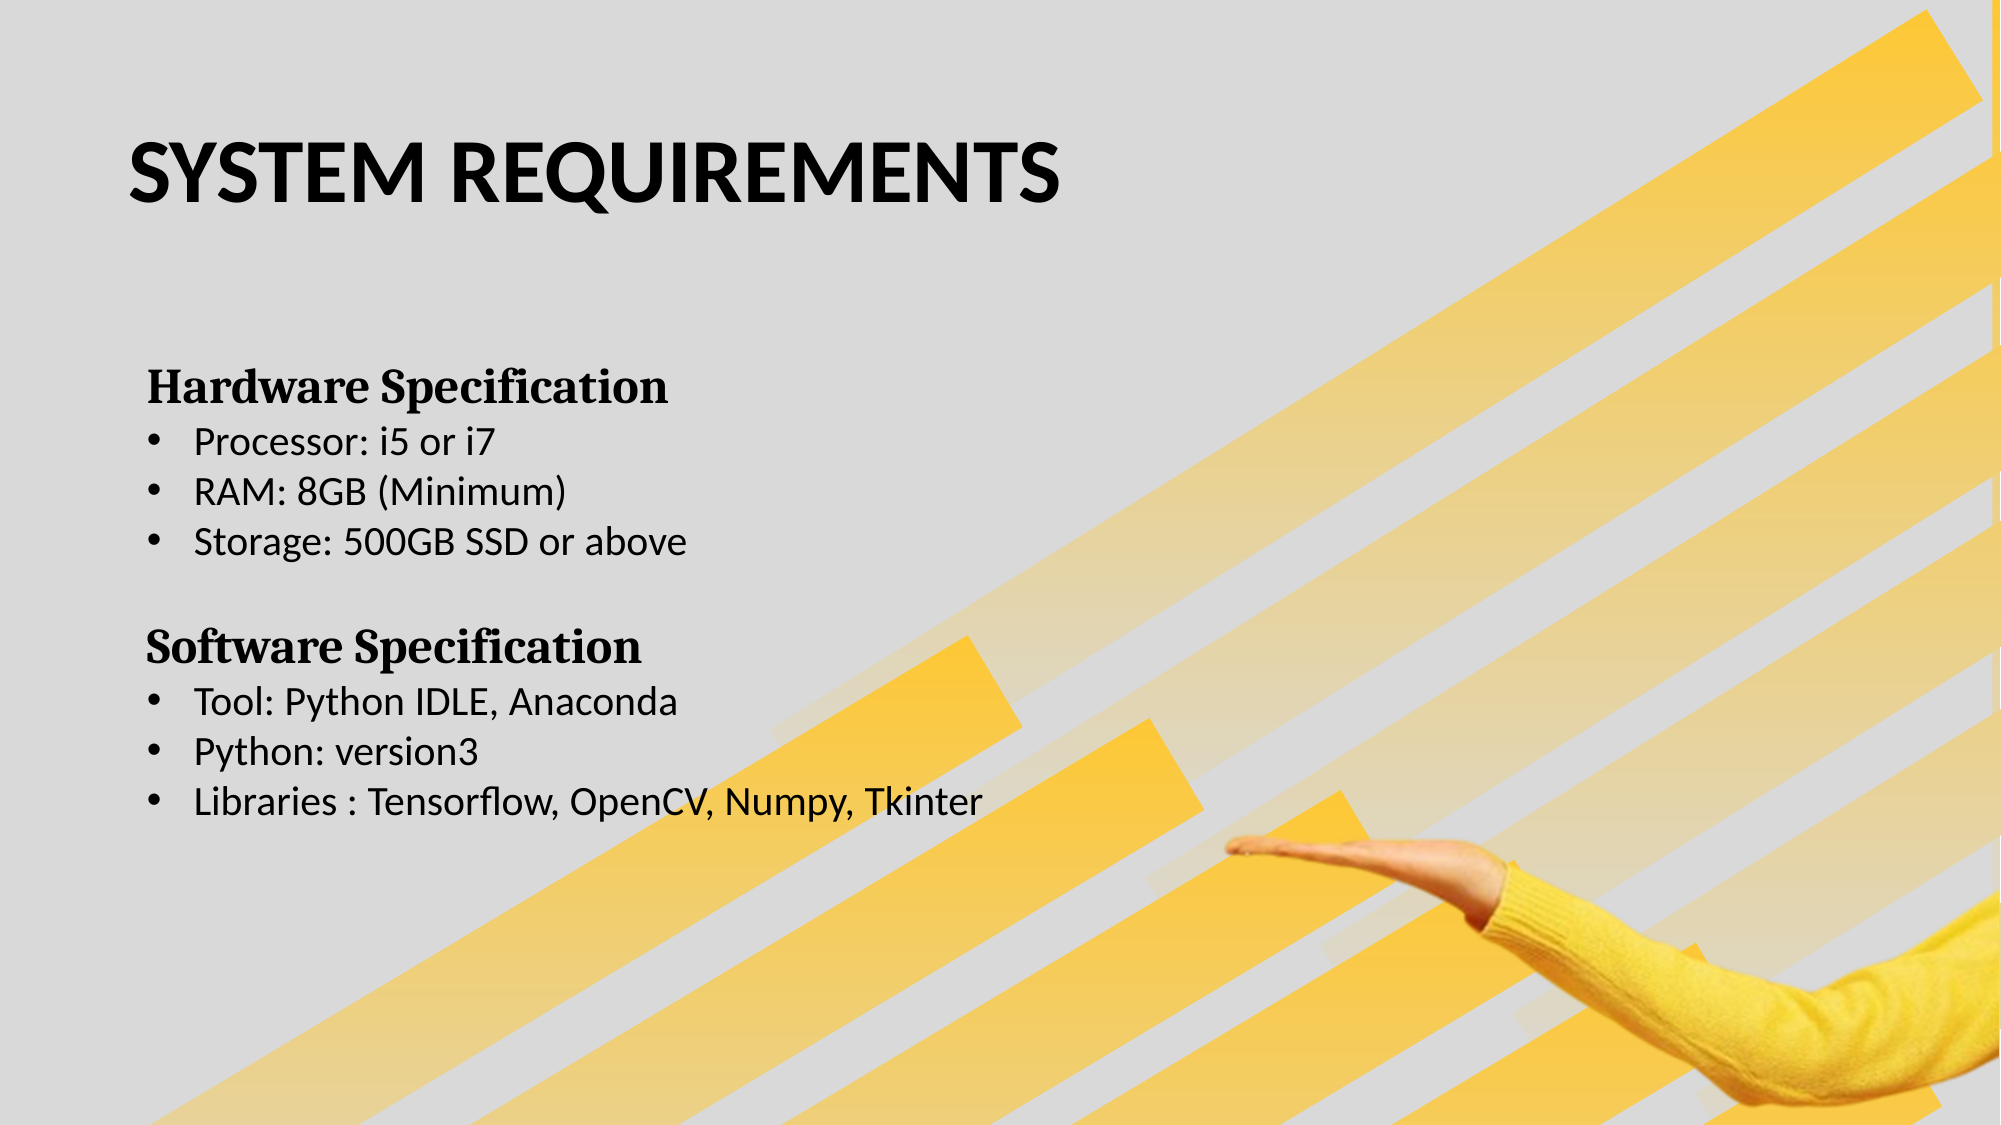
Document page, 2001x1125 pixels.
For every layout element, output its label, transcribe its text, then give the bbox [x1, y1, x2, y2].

picture [723, 363, 1999, 1125]
text_box SYSTEM REQUIREMENTS [113, 103, 1079, 172]
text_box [0, 172, 2000, 1125]
text_box [0, 0, 1993, 172]
